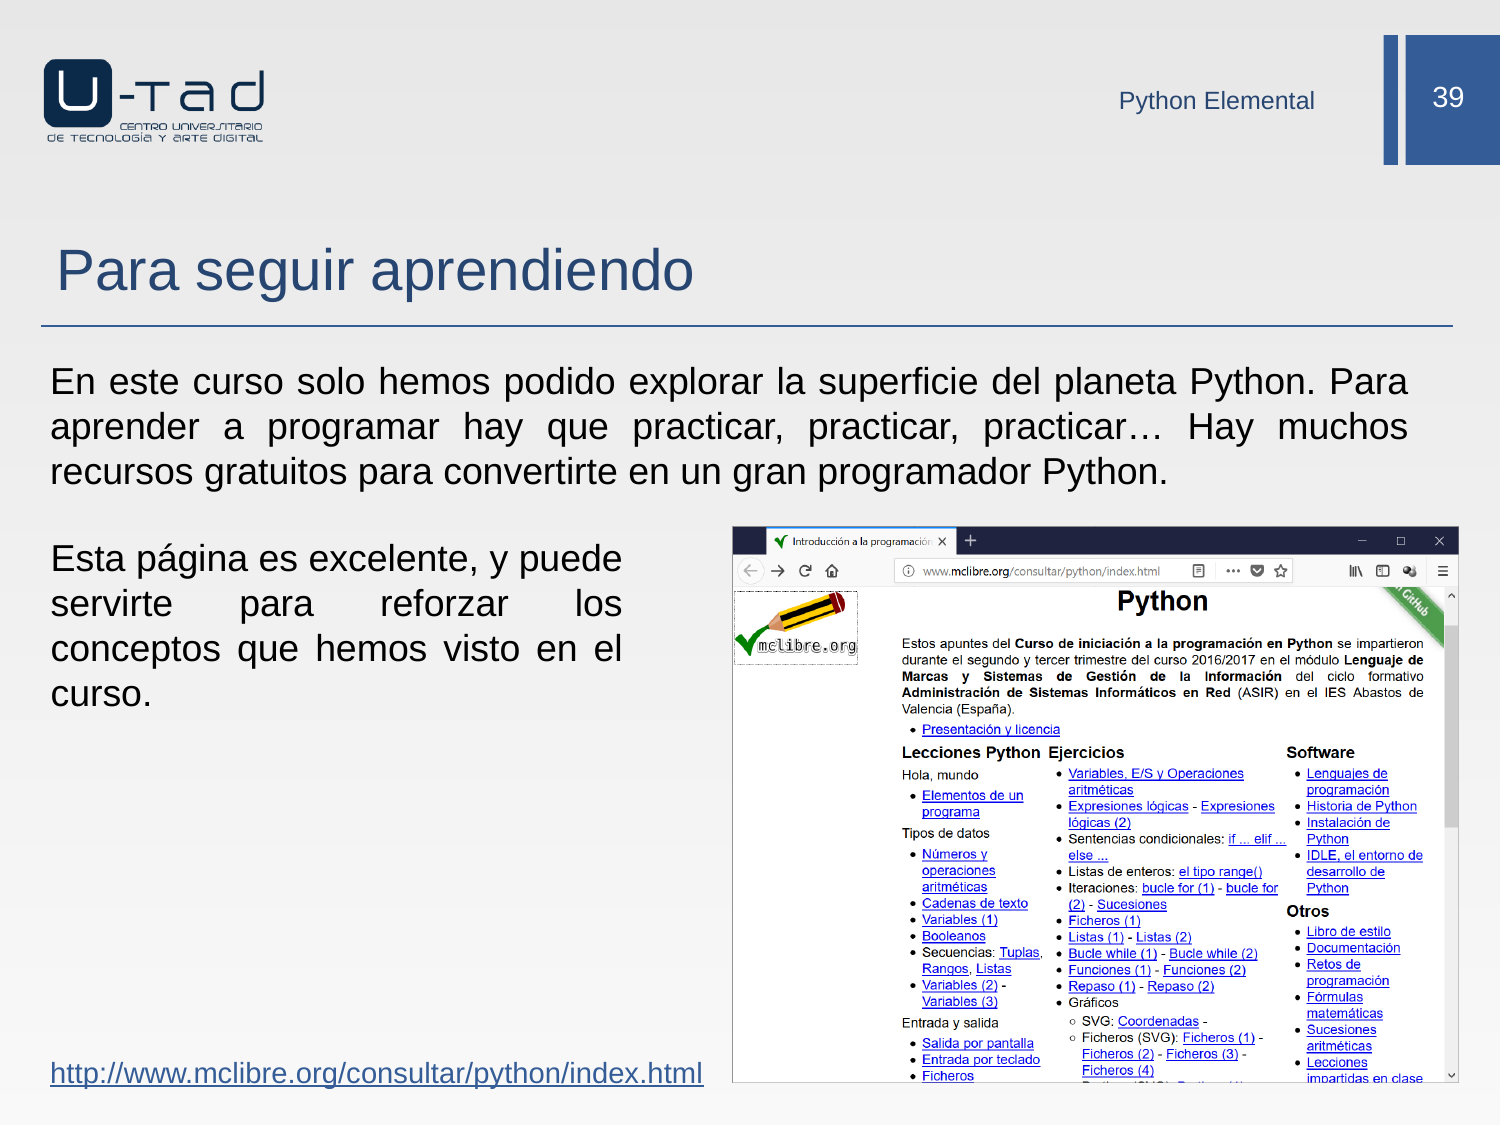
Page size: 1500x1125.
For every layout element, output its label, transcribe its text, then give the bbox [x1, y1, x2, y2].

text_box http://www.mclibre.org/consultar/python/index.html [35, 1046, 907, 1097]
text_box Esta página es excelente, y puede servirte para reforzar los conceptos que hemos visto en el curso. [35, 526, 638, 722]
title Para seguir aprendiendo [41, 208, 1453, 327]
picture [731, 526, 1460, 1083]
footer Python Elemental [747, 78, 1338, 128]
text_box En este curso solo hemos podido explorar la superficie del planeta Python. Para aprender a programar hay que practicar, practicar, practicar… Hay muchos recursos gratuitos para convertirte en un gran programador Python. [35, 349, 1424, 500]
picture [17, 49, 290, 151]
